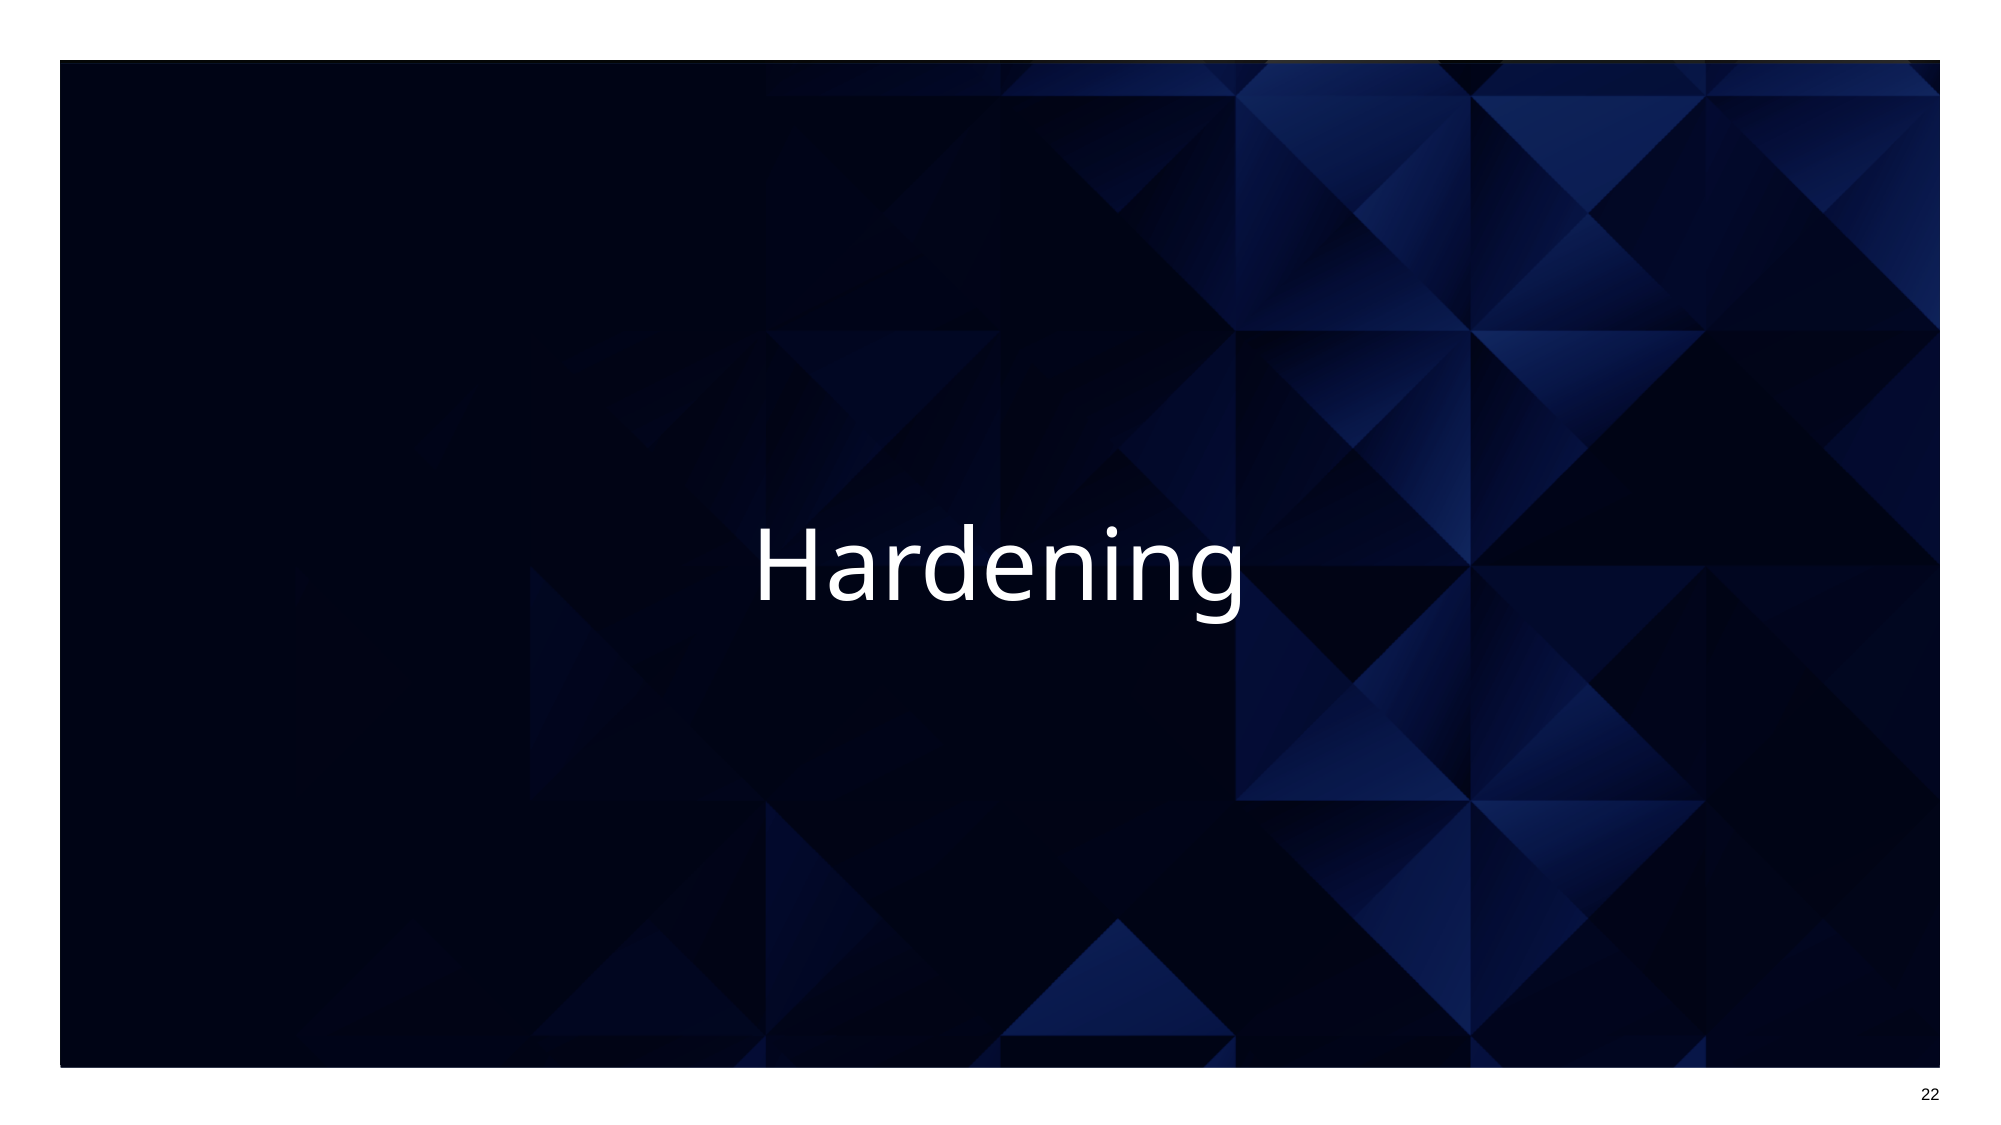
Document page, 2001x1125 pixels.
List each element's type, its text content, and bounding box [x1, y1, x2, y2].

text_box 22 [1882, 1084, 1940, 1108]
picture [59, 60, 1940, 1069]
